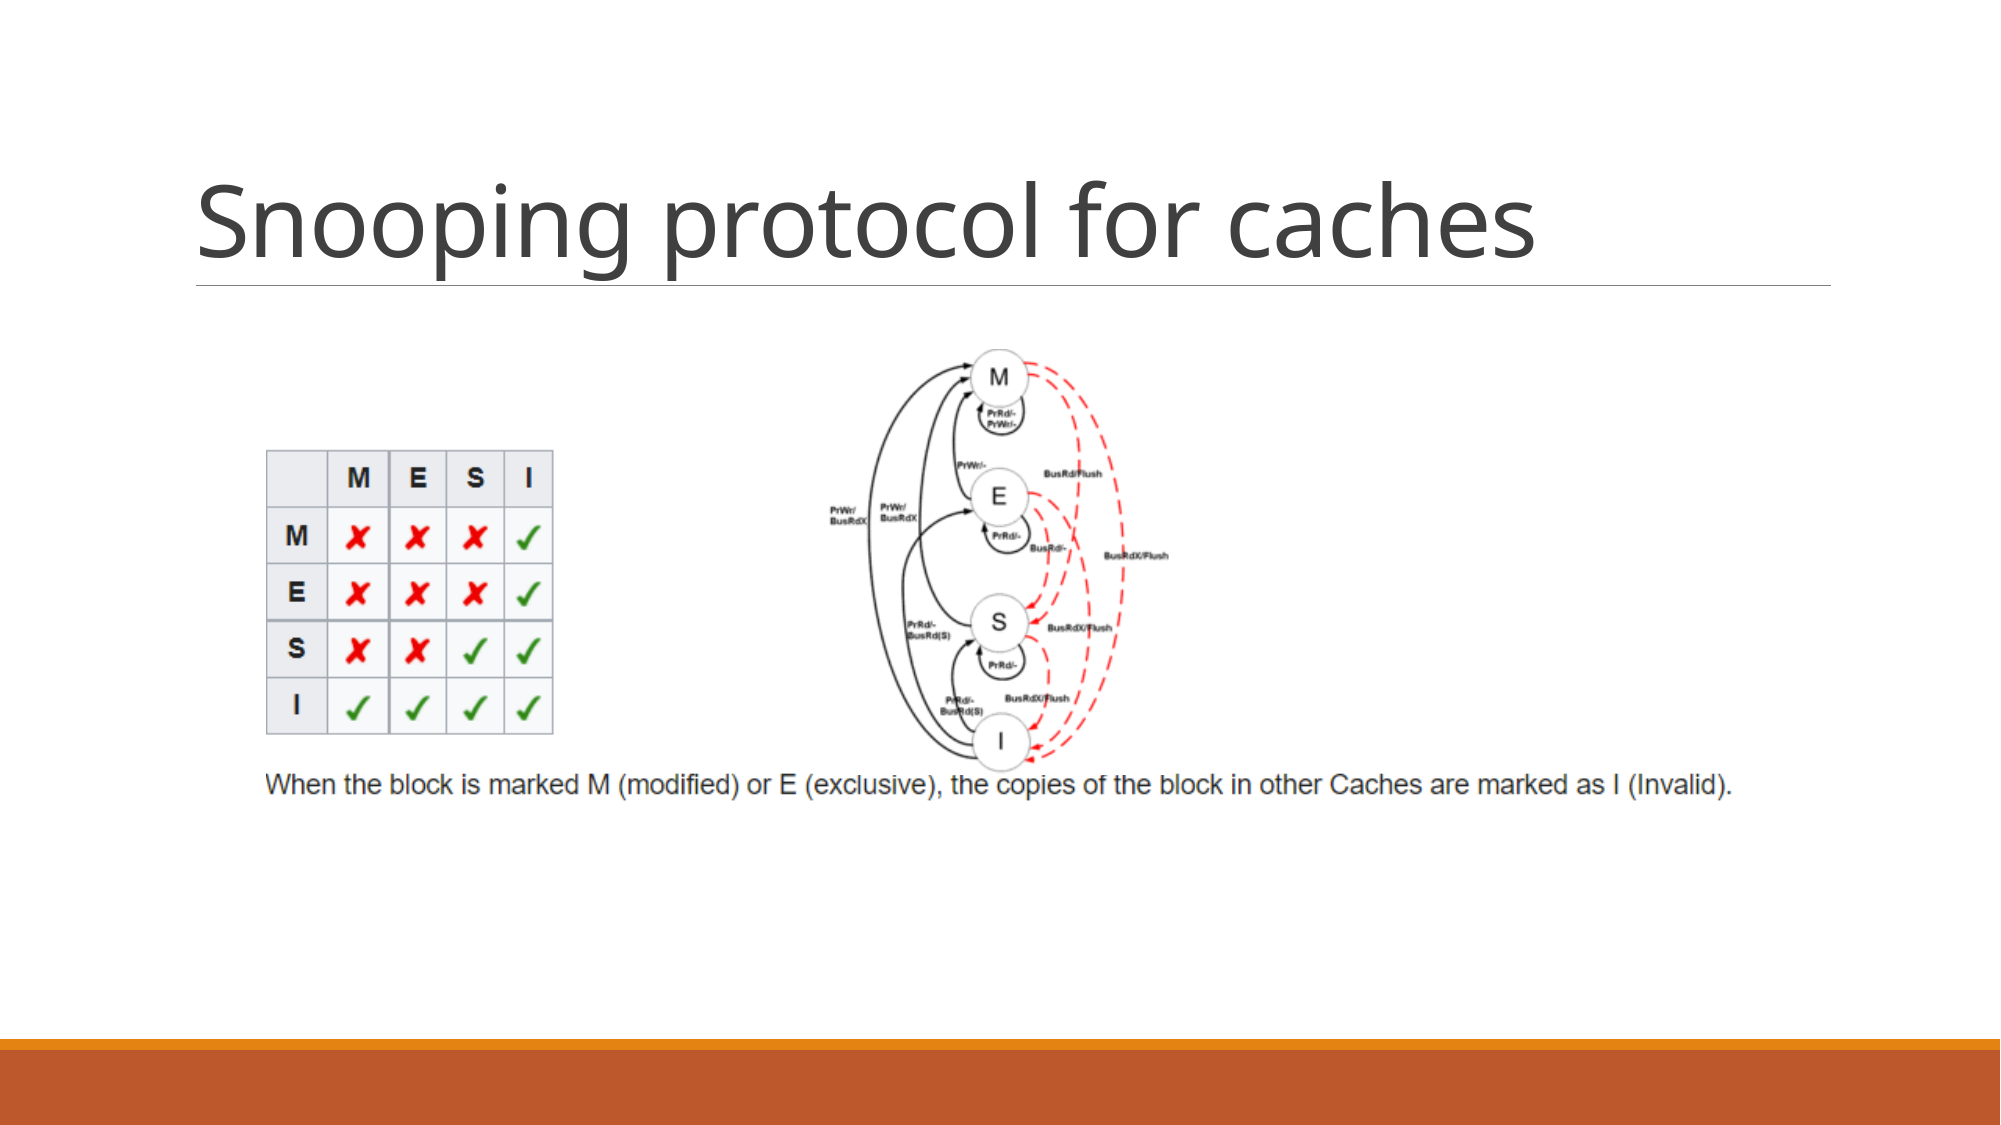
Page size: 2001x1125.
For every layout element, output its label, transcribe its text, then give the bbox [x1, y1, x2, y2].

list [266, 443, 1744, 822]
picture [827, 349, 1173, 776]
title Snooping protocol for caches [180, 47, 1830, 285]
